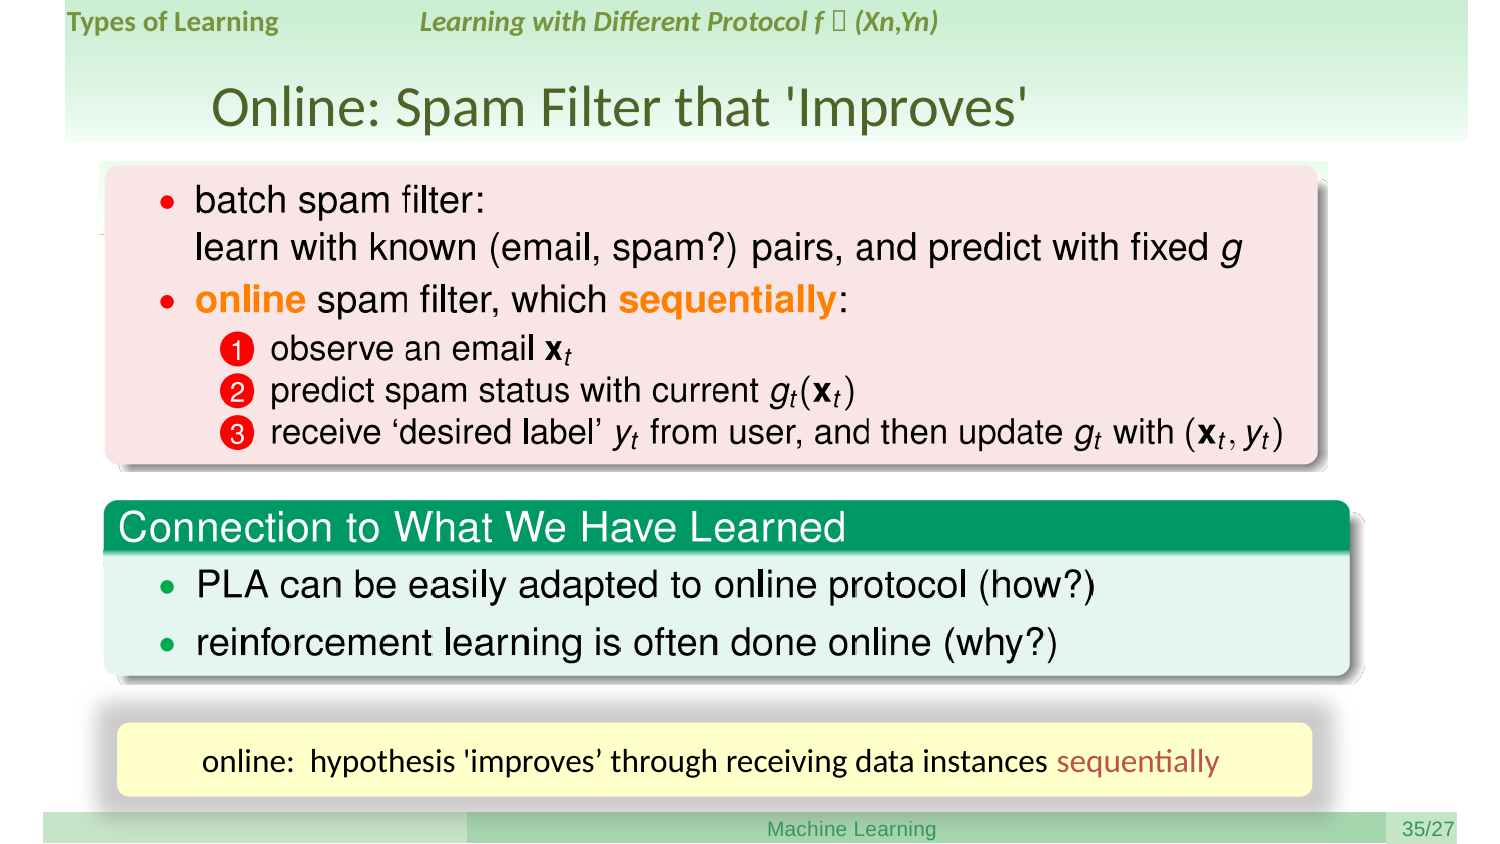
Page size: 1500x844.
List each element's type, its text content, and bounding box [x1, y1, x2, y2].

text_box [467, 811, 1387, 844]
text_box [42, 811, 467, 844]
text_box Learning with Different Protocol f  (Xn,Yn) [407, 0, 1013, 44]
slide_number /27 [1393, 815, 1457, 842]
text_box Types of Learning [55, 0, 407, 44]
picture [102, 498, 1376, 685]
footer Machine Learning [765, 832, 1089, 842]
text_box [64, 0, 1470, 143]
text_box [1385, 812, 1457, 844]
picture [99, 160, 1328, 472]
text_box online: hypothesis 'improves’ through receiving data instances sequentially [114, 720, 1315, 799]
text_box Online: Spam Filter that 'Improves' [63, 62, 1178, 144]
